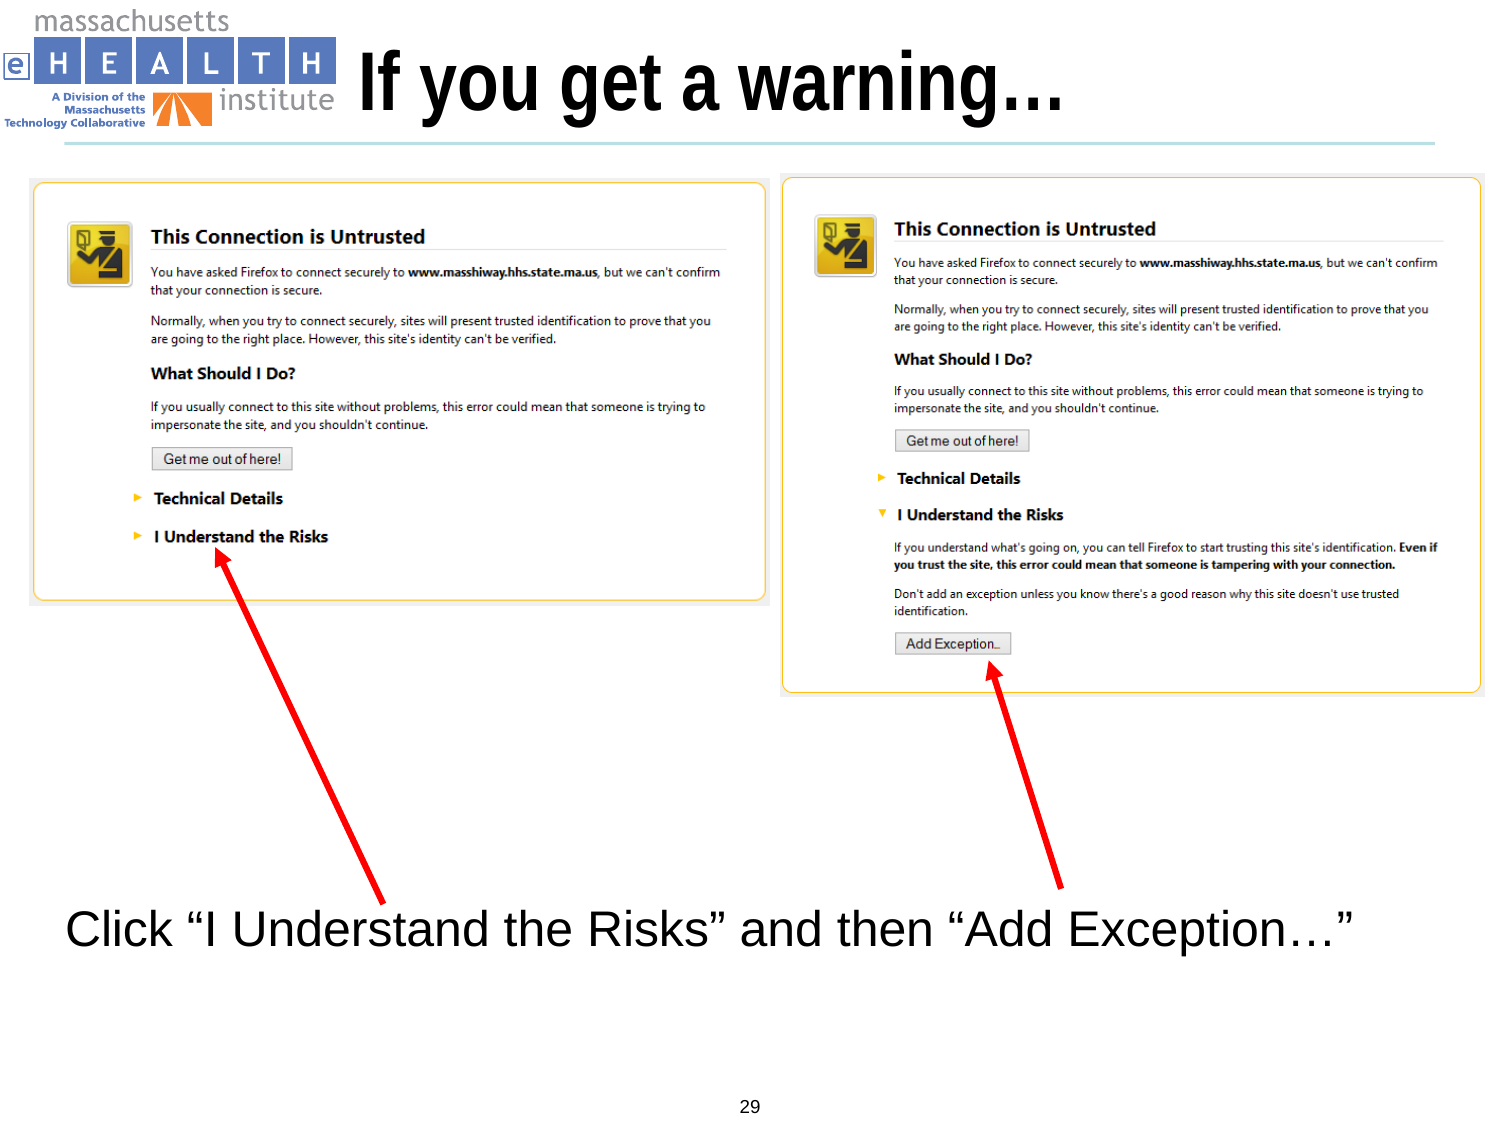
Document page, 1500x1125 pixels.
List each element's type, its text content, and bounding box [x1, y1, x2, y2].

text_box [988, 660, 1062, 890]
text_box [214, 546, 384, 905]
picture [780, 173, 1485, 698]
slide_number 29 [712, 1087, 788, 1113]
picture [29, 178, 770, 606]
title If you get a warning… [343, 14, 1475, 140]
list Click “I Understand the Risks” and then “Add Exception…” [50, 888, 1450, 1038]
